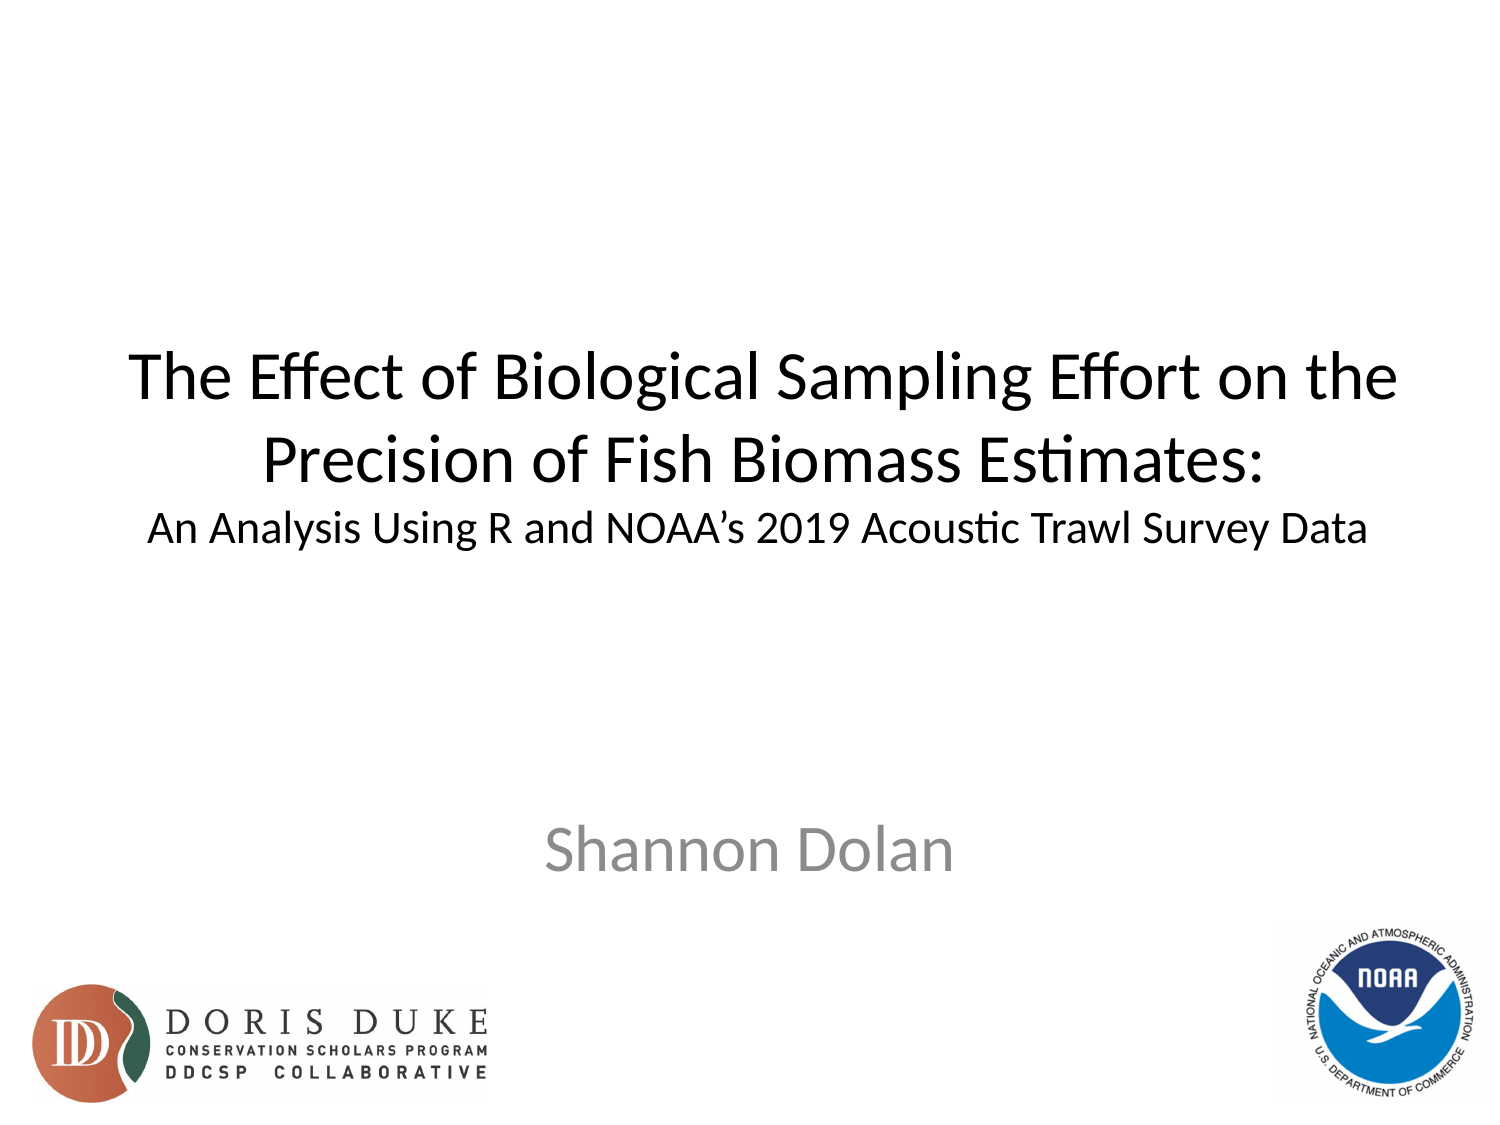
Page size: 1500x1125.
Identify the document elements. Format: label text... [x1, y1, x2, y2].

subtitle Shannon Dolan [225, 637, 1275, 925]
picture [1274, 926, 1494, 1103]
title The Effect of Biological Sampling Effort on the Precision of Fish Biomass Estimates: An Analysis Using R and NOAA’s 2019 Acoustic Trawl Survey Data [93, 321, 1436, 563]
picture [31, 983, 489, 1103]
